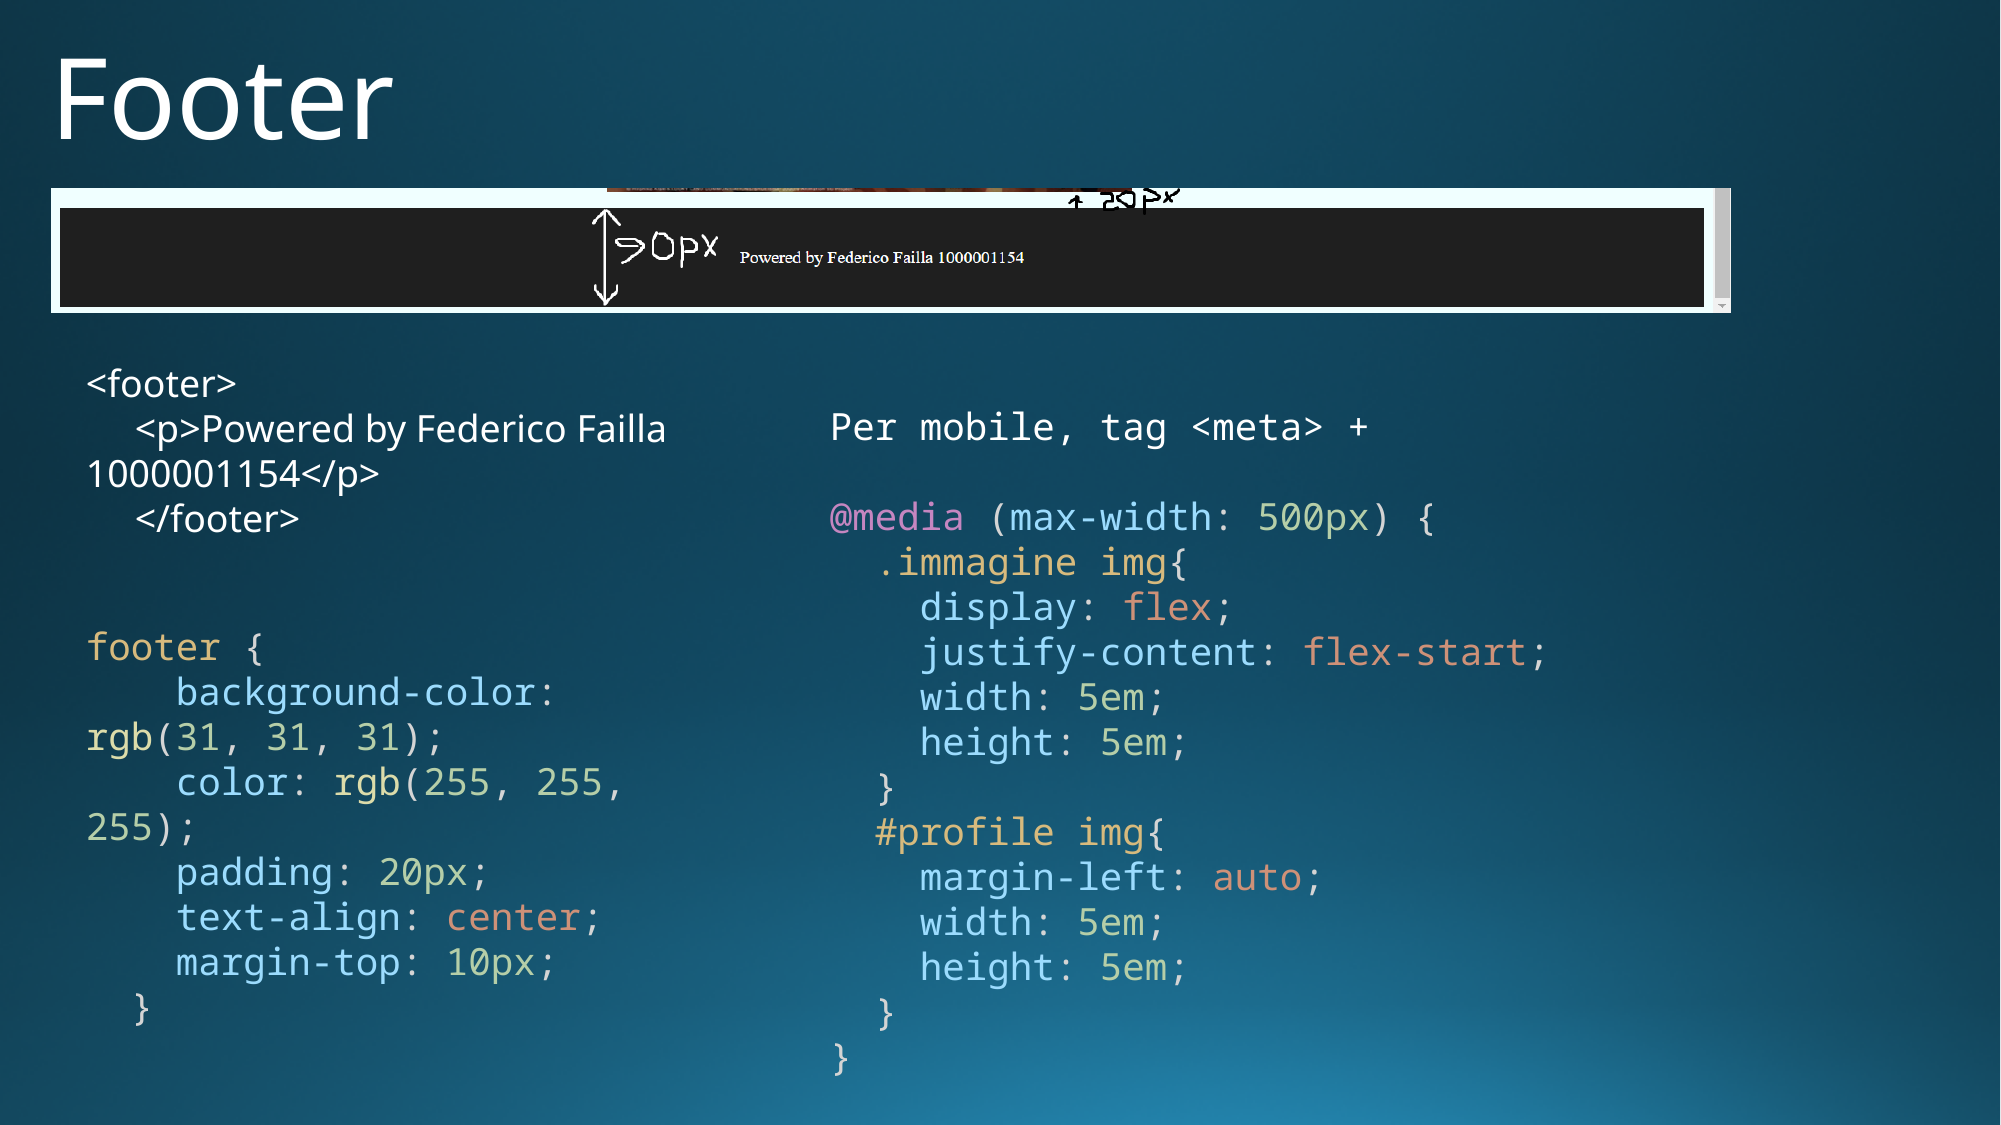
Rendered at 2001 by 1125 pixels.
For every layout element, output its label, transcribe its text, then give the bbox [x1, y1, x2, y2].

text_box Per mobile, tag <meta> + @media (max-width: 500px) { .immagine img{ display: flex; justify-content: flex-start; width: 5em; height: 5em; } #profile img{ margin-left: auto; width: 5em; height: 5em; } } [814, 395, 1904, 1086]
picture [0, 0, 2001, 1125]
text_box footer { background-color: rgb(31, 31, 31); color: rgb(255, 255, 255); padding: 20px; text-align: center; margin-top: 10px; } [71, 615, 696, 1035]
text_box <footer> <p>Powered by Federico Failla 1000001154</p> </footer> [71, 352, 781, 548]
title Footer [35, 18, 412, 189]
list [51, 188, 1731, 313]
